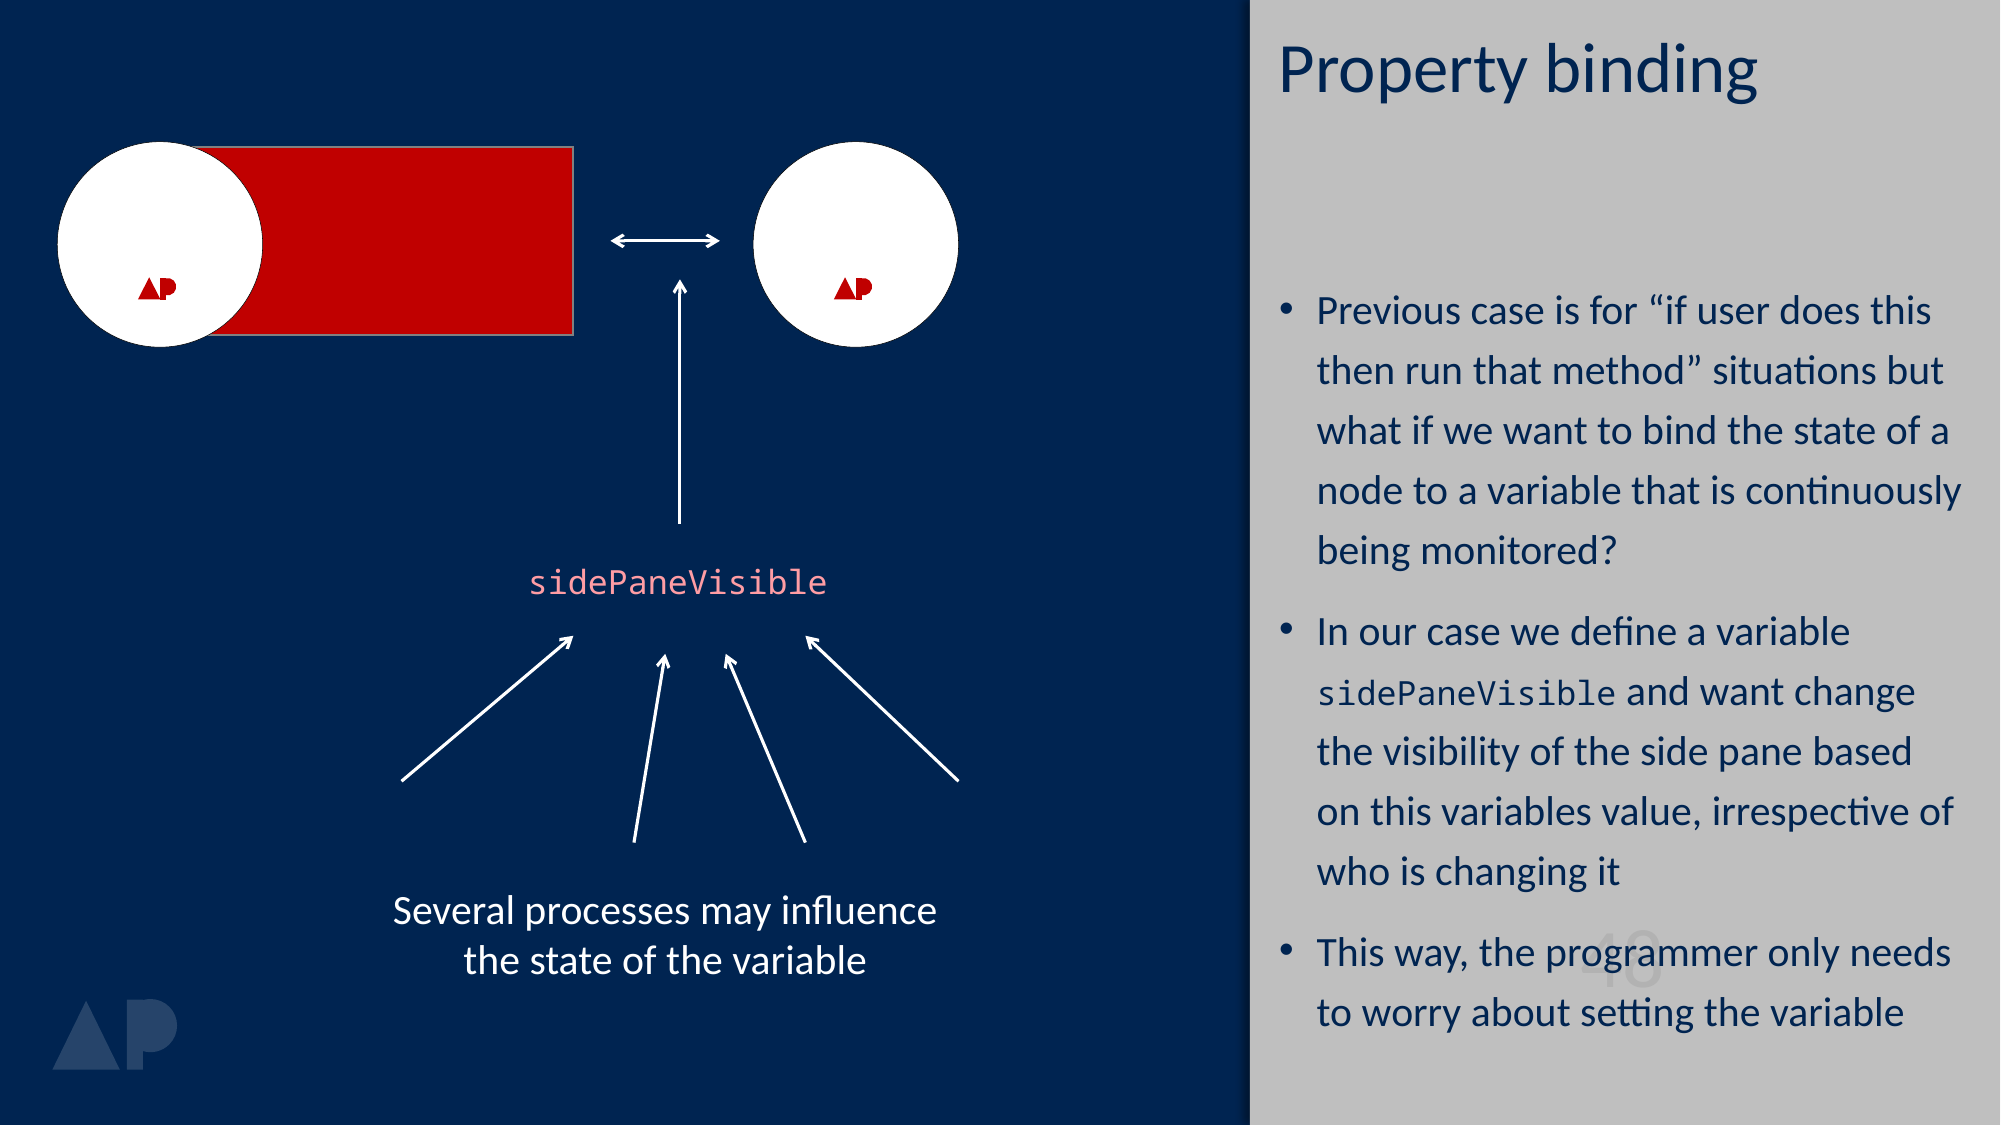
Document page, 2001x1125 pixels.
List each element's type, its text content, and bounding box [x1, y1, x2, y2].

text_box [753, 141, 959, 348]
text_box Several processes may influence the state of the variable [377, 875, 953, 990]
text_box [725, 653, 806, 843]
list sidePaneVisible [502, 541, 853, 636]
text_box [805, 635, 959, 782]
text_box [57, 141, 574, 348]
title Property binding [1263, 24, 1982, 209]
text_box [633, 653, 666, 843]
list Previous case is for “if user does this then run that method” situations but what if we want to bind the state of a node to a variable that is continuously being monitored? In our case we define a variable sidePaneVisible and want change the visibility of the side pane based on this variables value, irrespective of who is changing it This way, the programmer only needs to worry about setting the variable [1264, 265, 1982, 1102]
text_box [401, 635, 574, 782]
